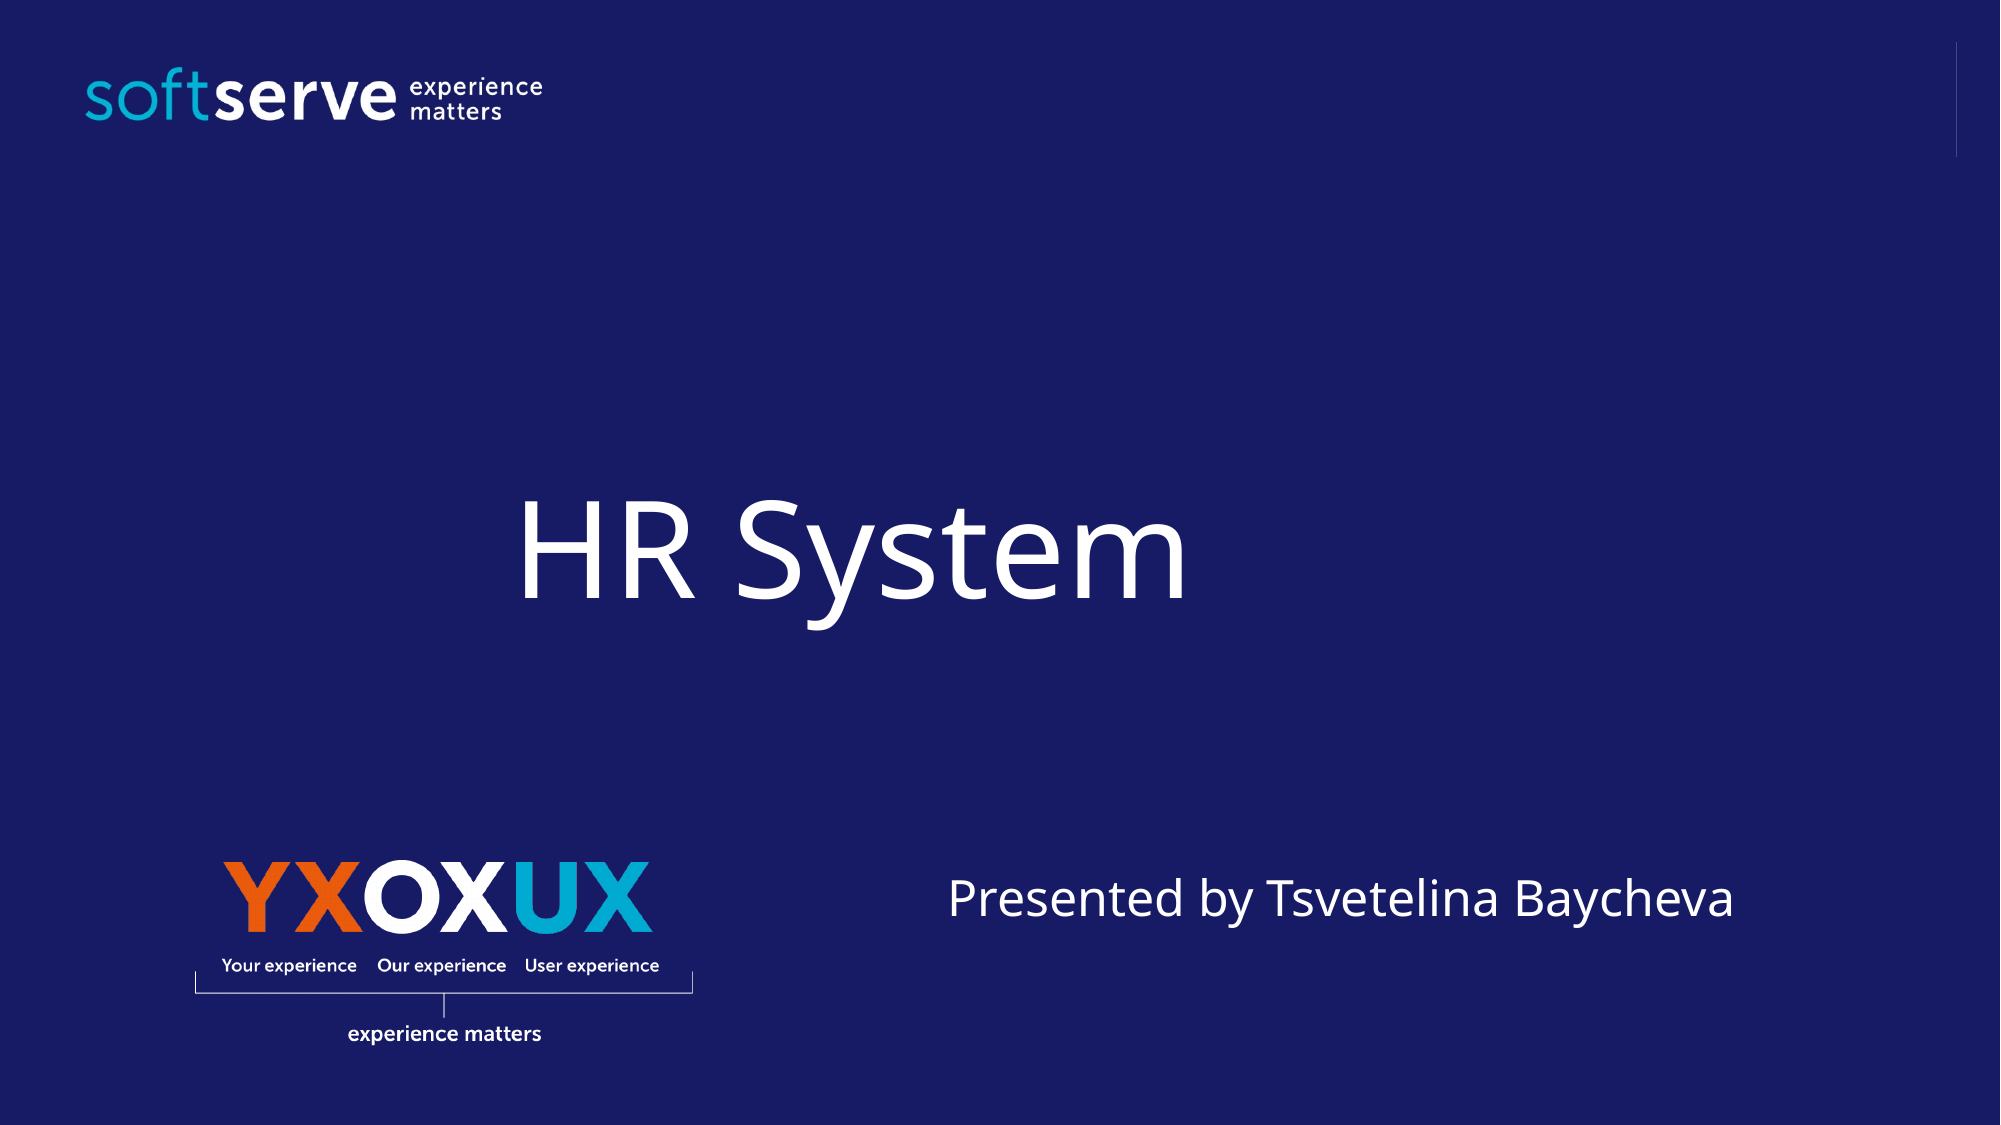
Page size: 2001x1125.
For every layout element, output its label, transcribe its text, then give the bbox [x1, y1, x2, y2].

picture [43, 42, 1957, 157]
subtitle Presented by Tsvetelina Baycheva [932, 865, 1909, 943]
title HR System [227, 413, 1479, 698]
picture [195, 860, 693, 1047]
